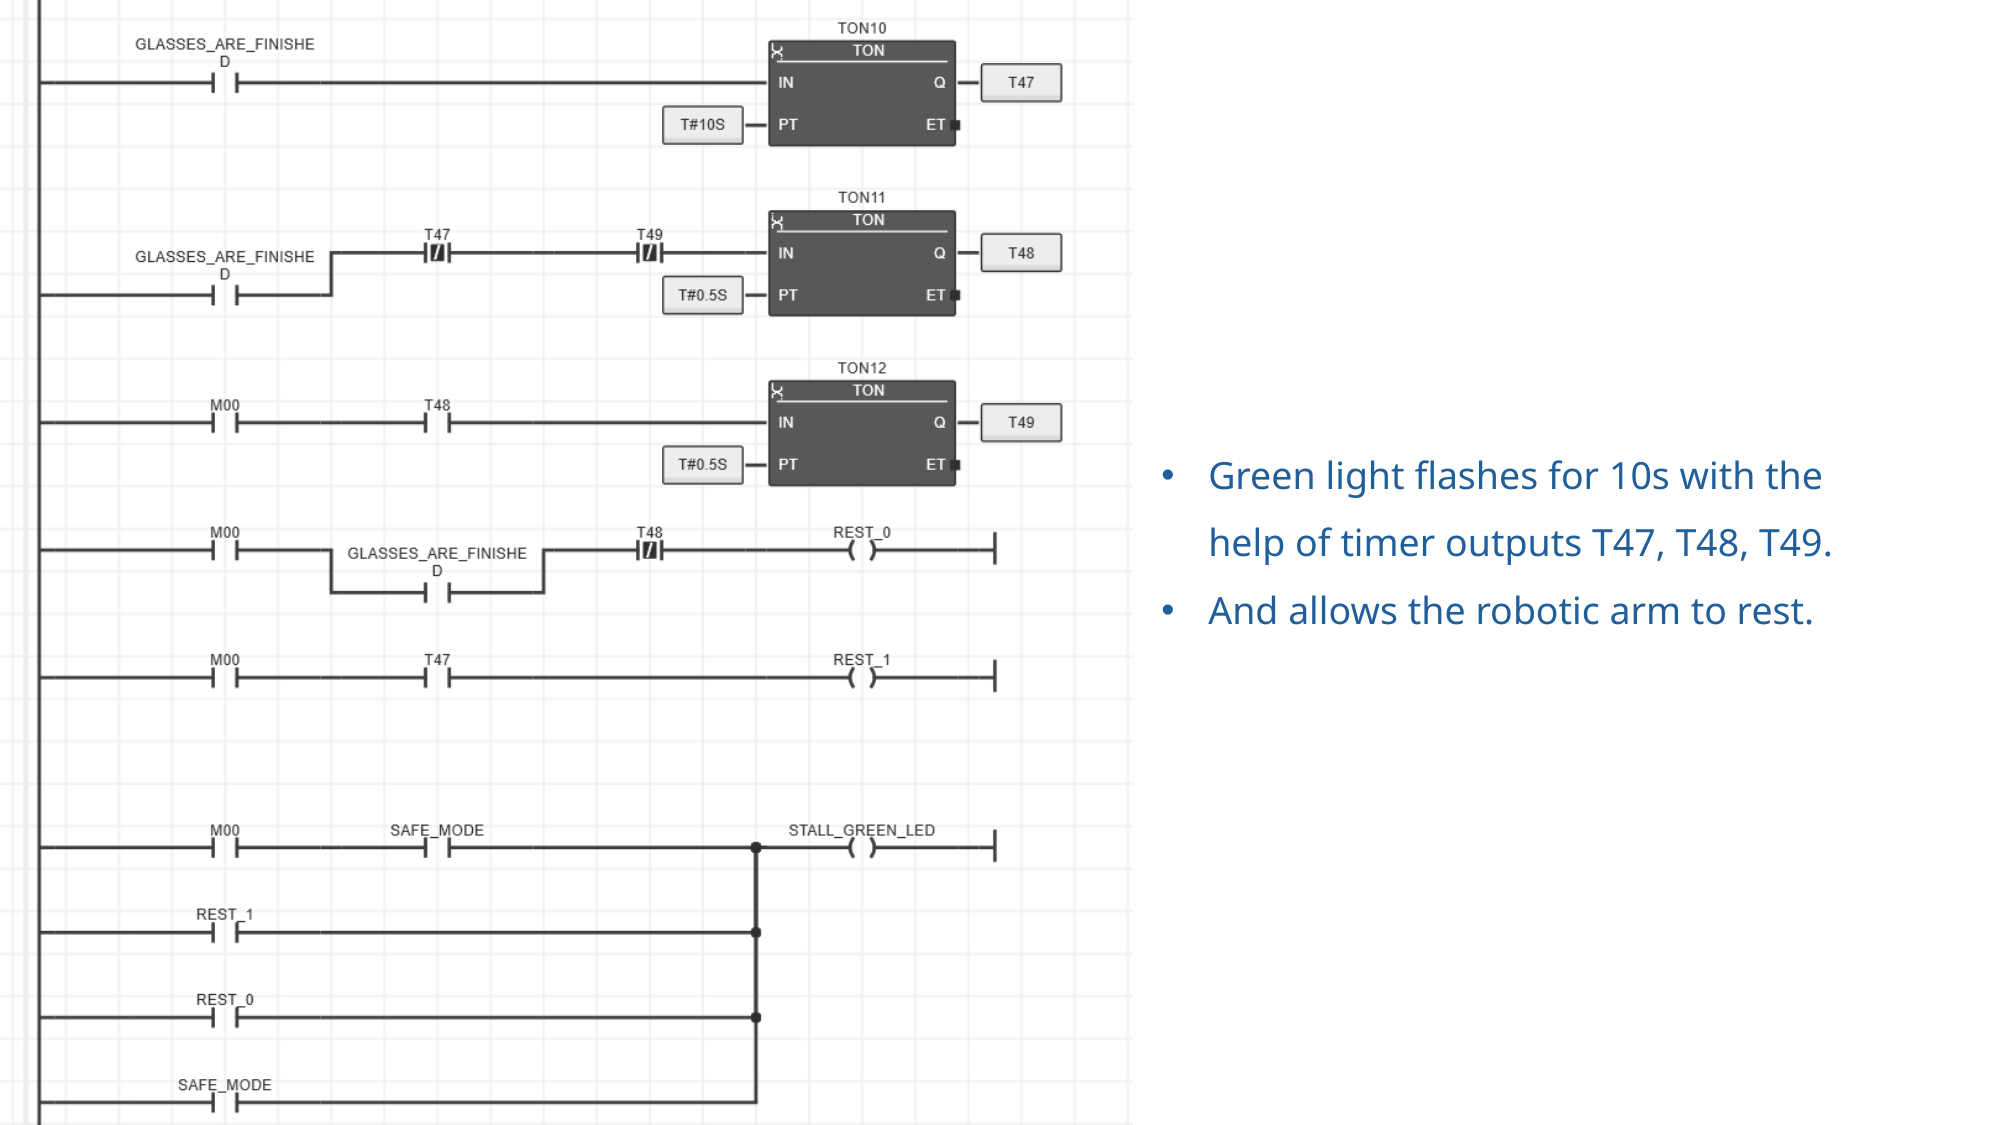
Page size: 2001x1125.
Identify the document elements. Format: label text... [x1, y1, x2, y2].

text_box Green light flashes for 10s with the help of timer outputs T47, T48, T49. And allows the robotic arm to rest. [1146, 421, 1882, 707]
picture [0, 0, 1133, 1125]
